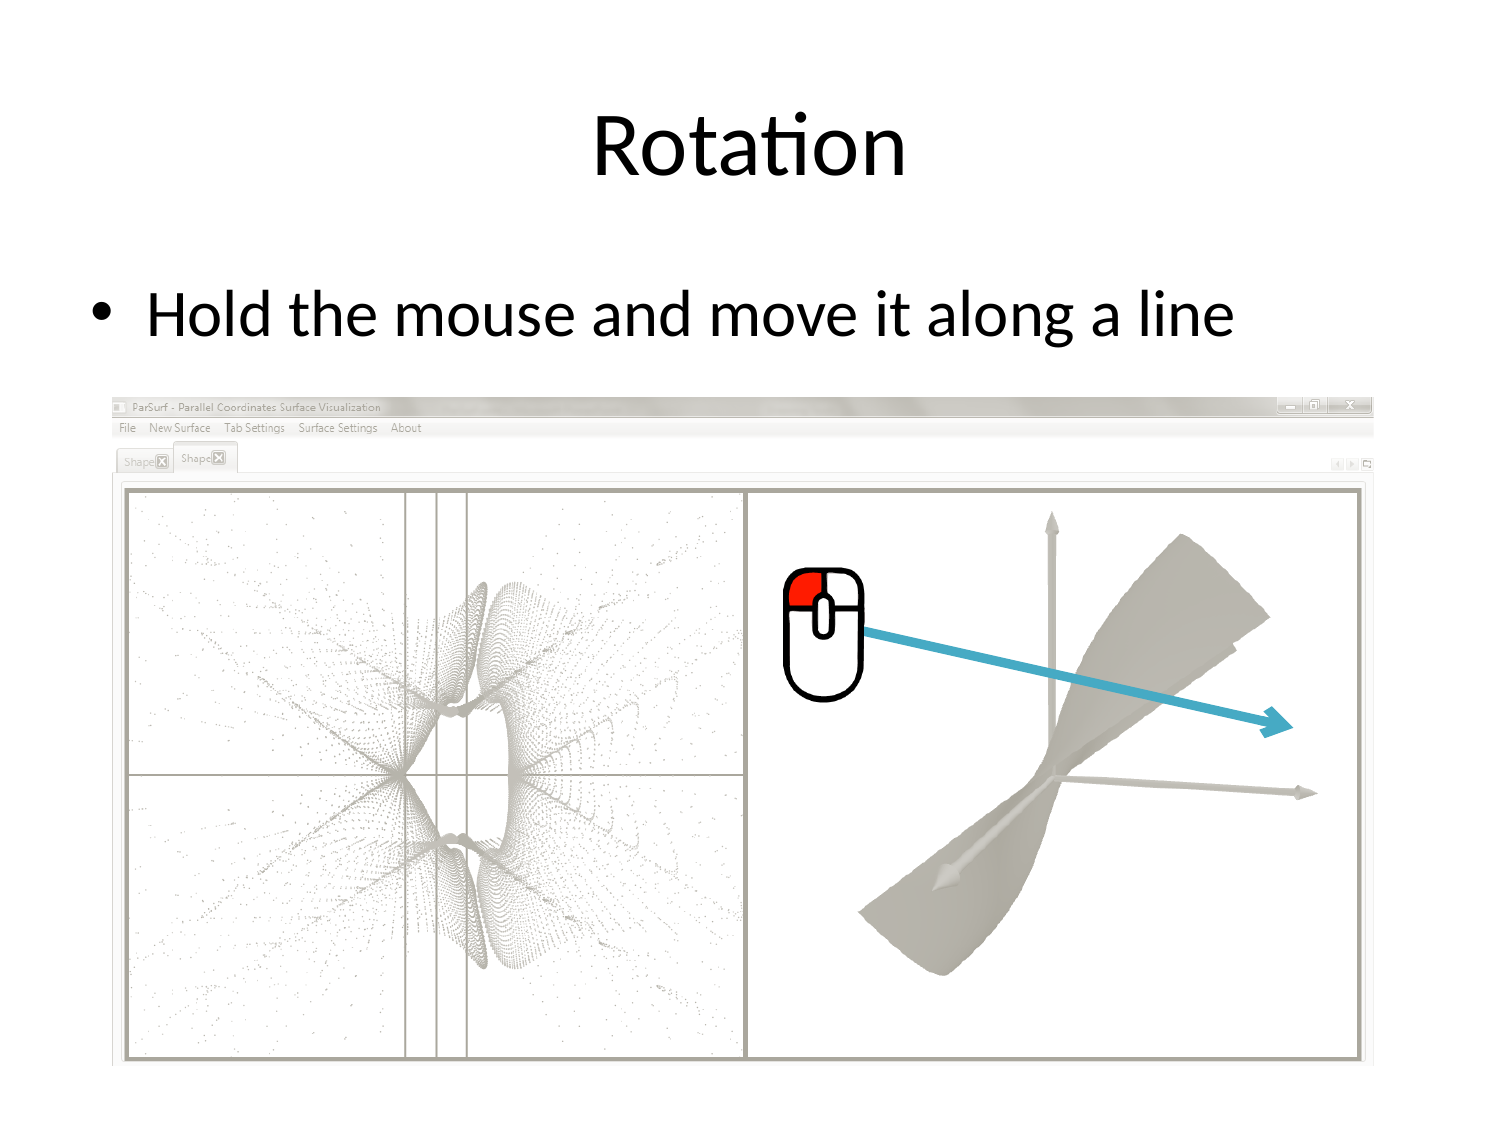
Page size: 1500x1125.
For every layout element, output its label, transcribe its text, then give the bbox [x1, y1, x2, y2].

list Hold the mouse and move it along a line [75, 262, 1425, 1005]
picture [111, 396, 1374, 1067]
title Rotation [75, 45, 1425, 233]
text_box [820, 621, 1294, 729]
